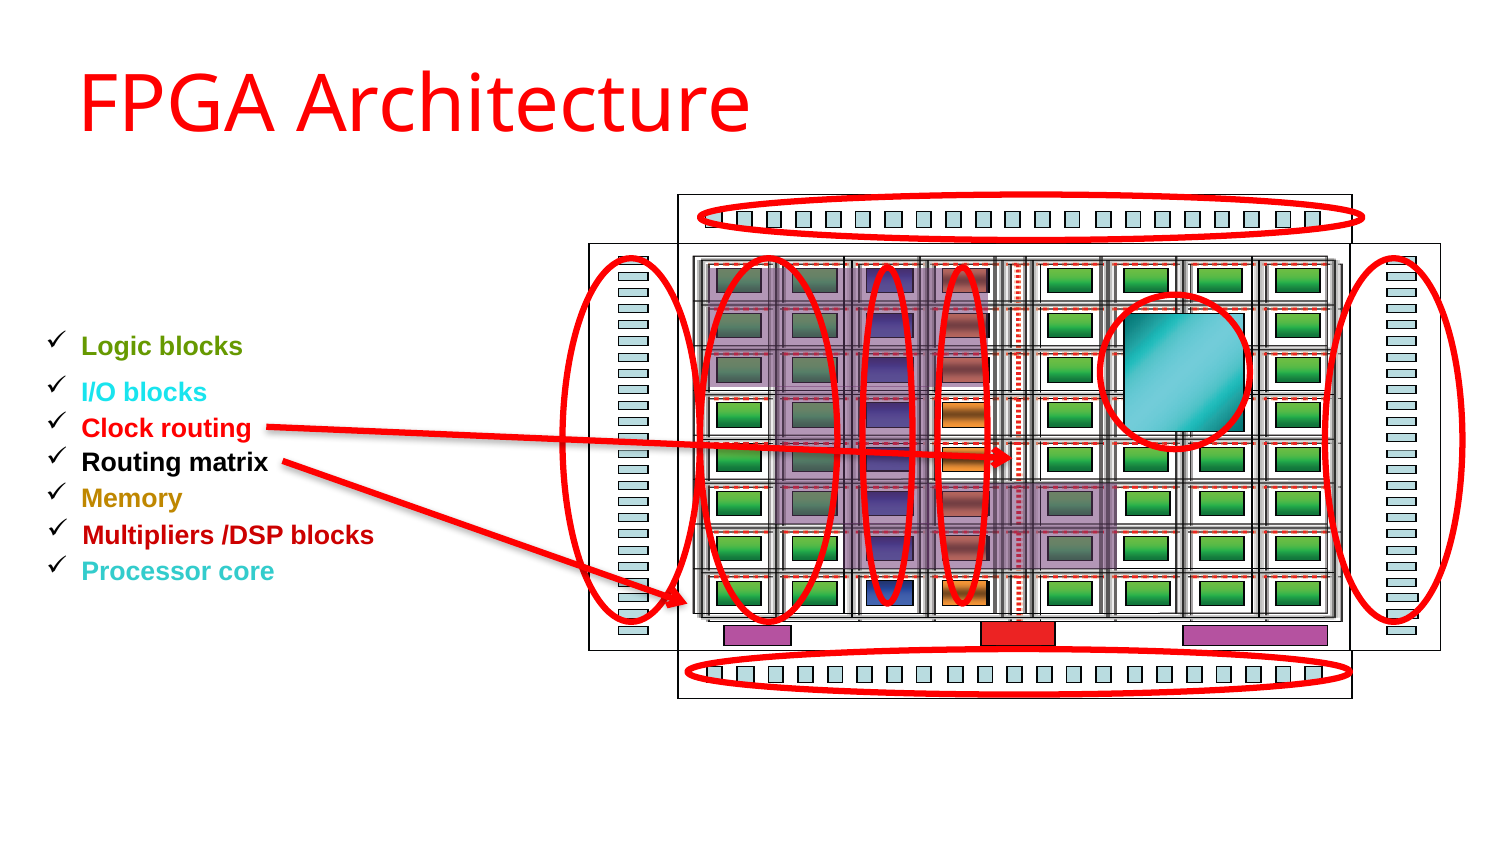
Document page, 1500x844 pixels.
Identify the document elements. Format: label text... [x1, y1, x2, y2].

title FPGA Architecture [62, 36, 1363, 137]
picture [544, 188, 1488, 711]
text_box Routing matrix [31, 437, 283, 484]
text_box Processor core [31, 546, 289, 594]
text_box Clock routing [31, 403, 267, 437]
text_box Memory [31, 474, 197, 521]
text_box Multipliers /DSP blocks [32, 510, 389, 557]
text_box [385, 439, 1013, 459]
text_box I/O blocks [31, 369, 222, 403]
text_box Logic blocks [31, 321, 258, 369]
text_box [418, 473, 688, 604]
